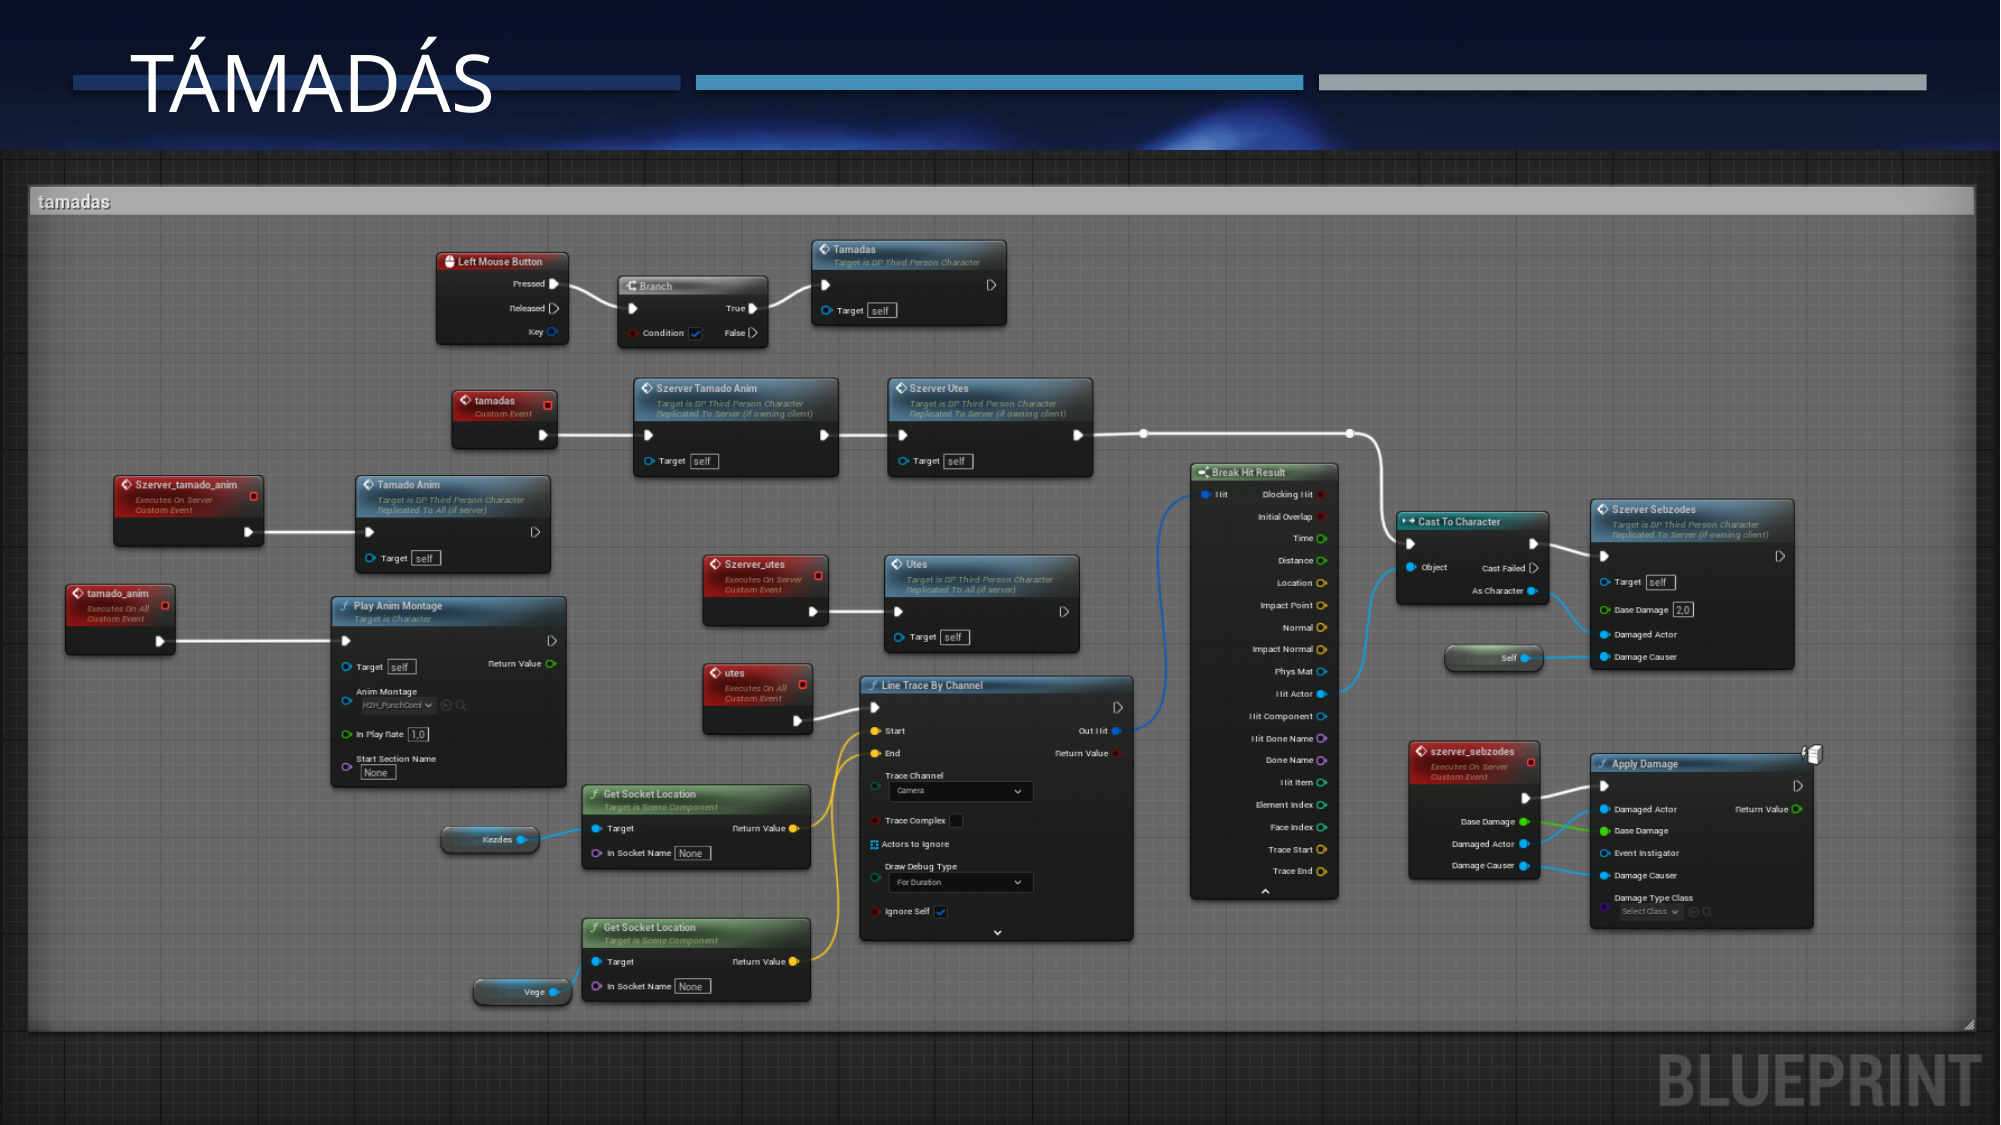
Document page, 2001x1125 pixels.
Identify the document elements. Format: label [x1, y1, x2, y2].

text_box [72, 73, 1928, 92]
picture [0, 0, 2000, 1125]
